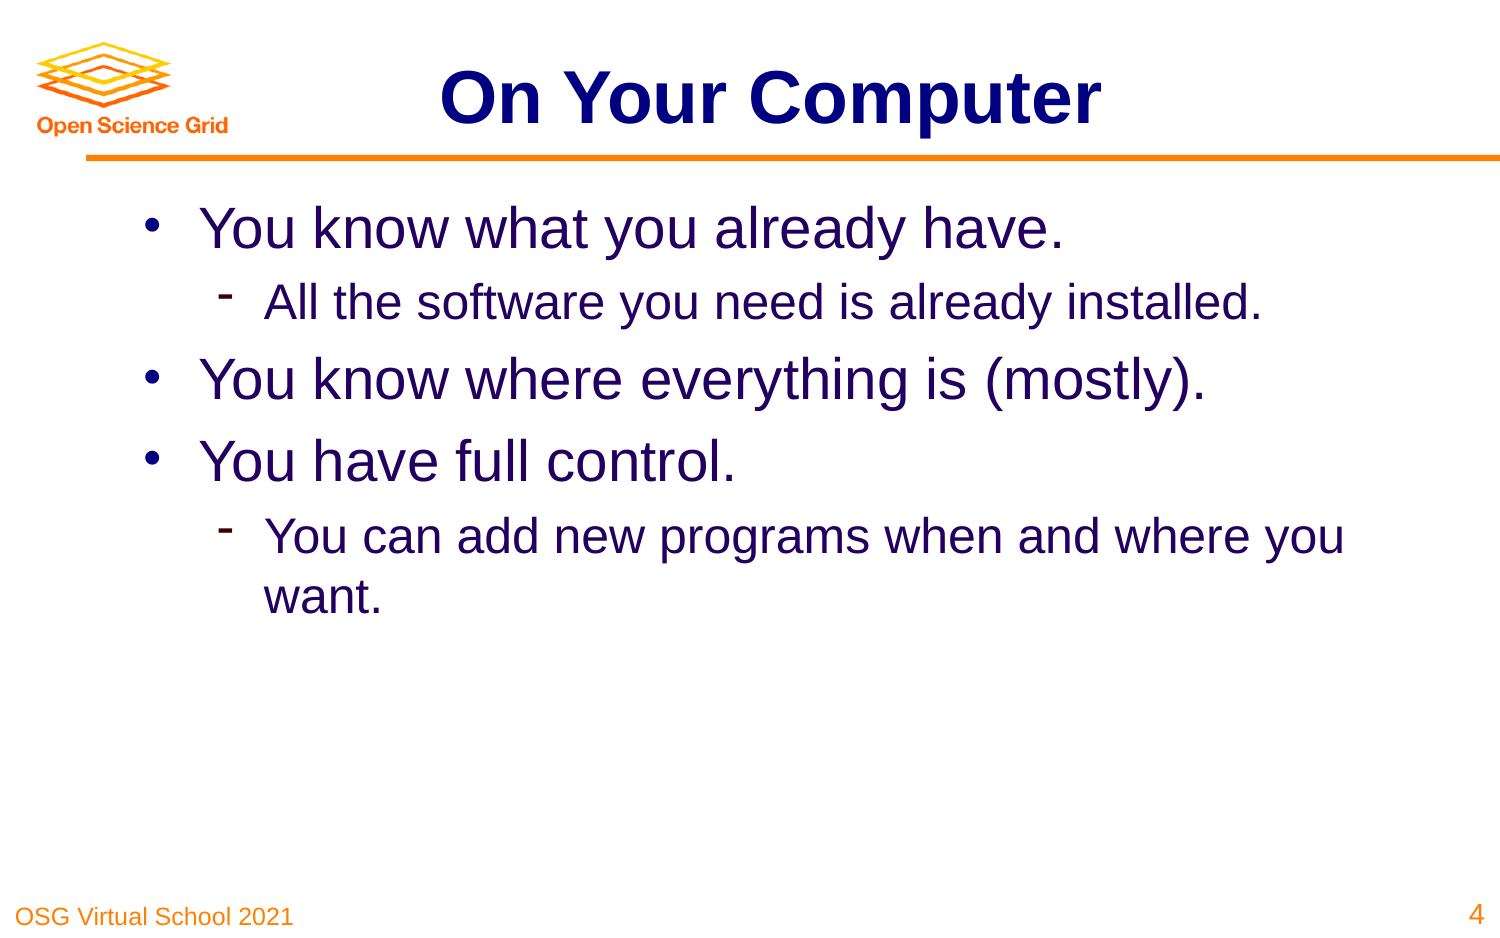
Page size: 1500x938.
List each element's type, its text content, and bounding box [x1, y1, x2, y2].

picture [17, 23, 201, 151]
slide_number 4 [1430, 874, 1500, 938]
title On Your Computer [201, 15, 1342, 172]
list You know what you already have. All the software you need is already installed. You know where everything is (mostly). You have full control. You can add new programs when and where you want. [127, 182, 1403, 823]
